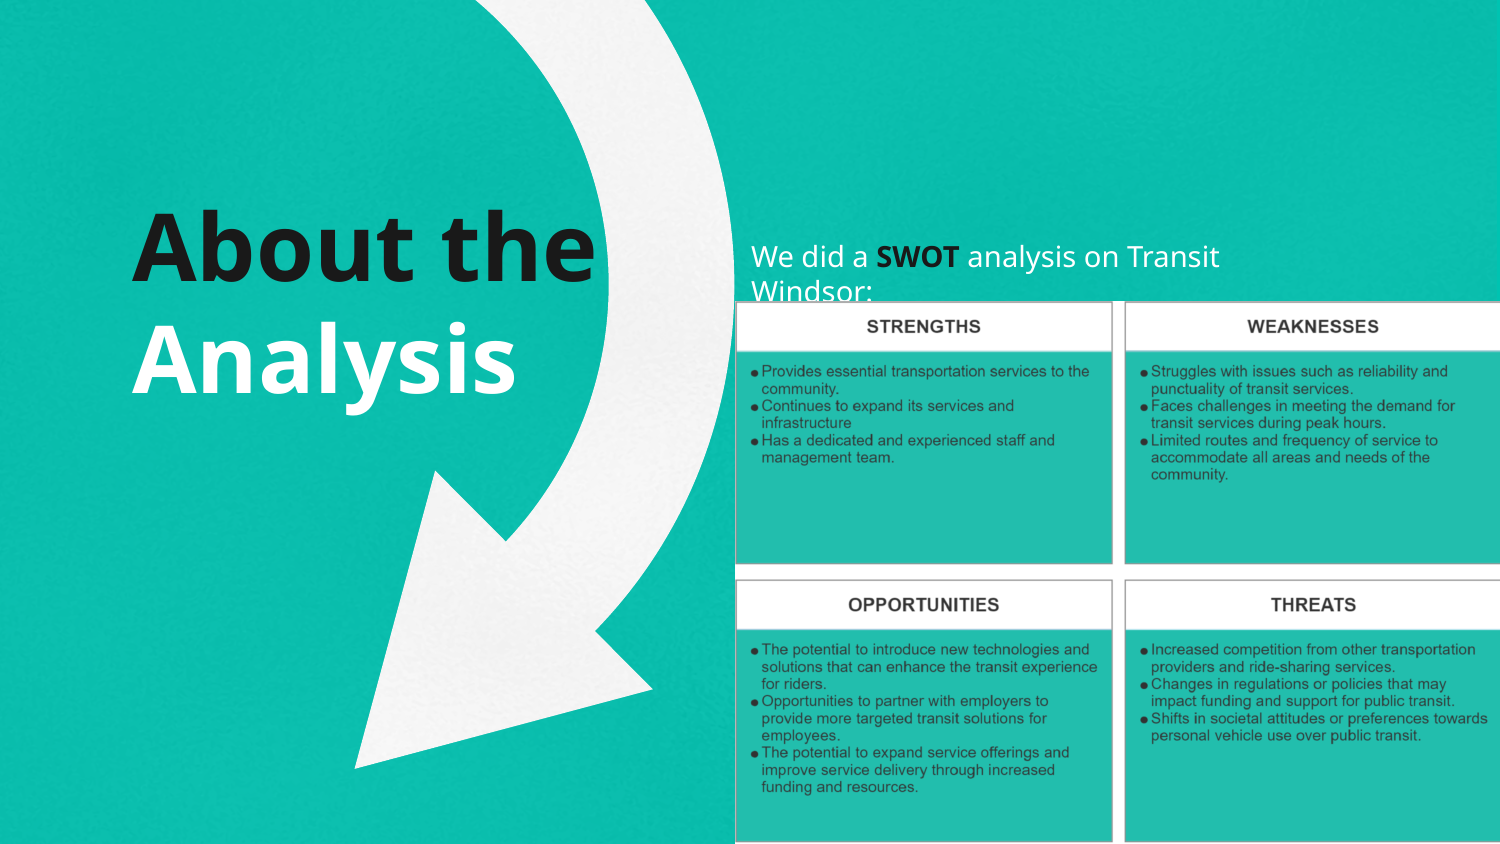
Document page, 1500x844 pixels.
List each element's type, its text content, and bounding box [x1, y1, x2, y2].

title About the Analysis [116, 150, 629, 450]
list We did a SWOT analysis on Transit Windsor: [735, 245, 1307, 300]
picture [735, 301, 1500, 844]
